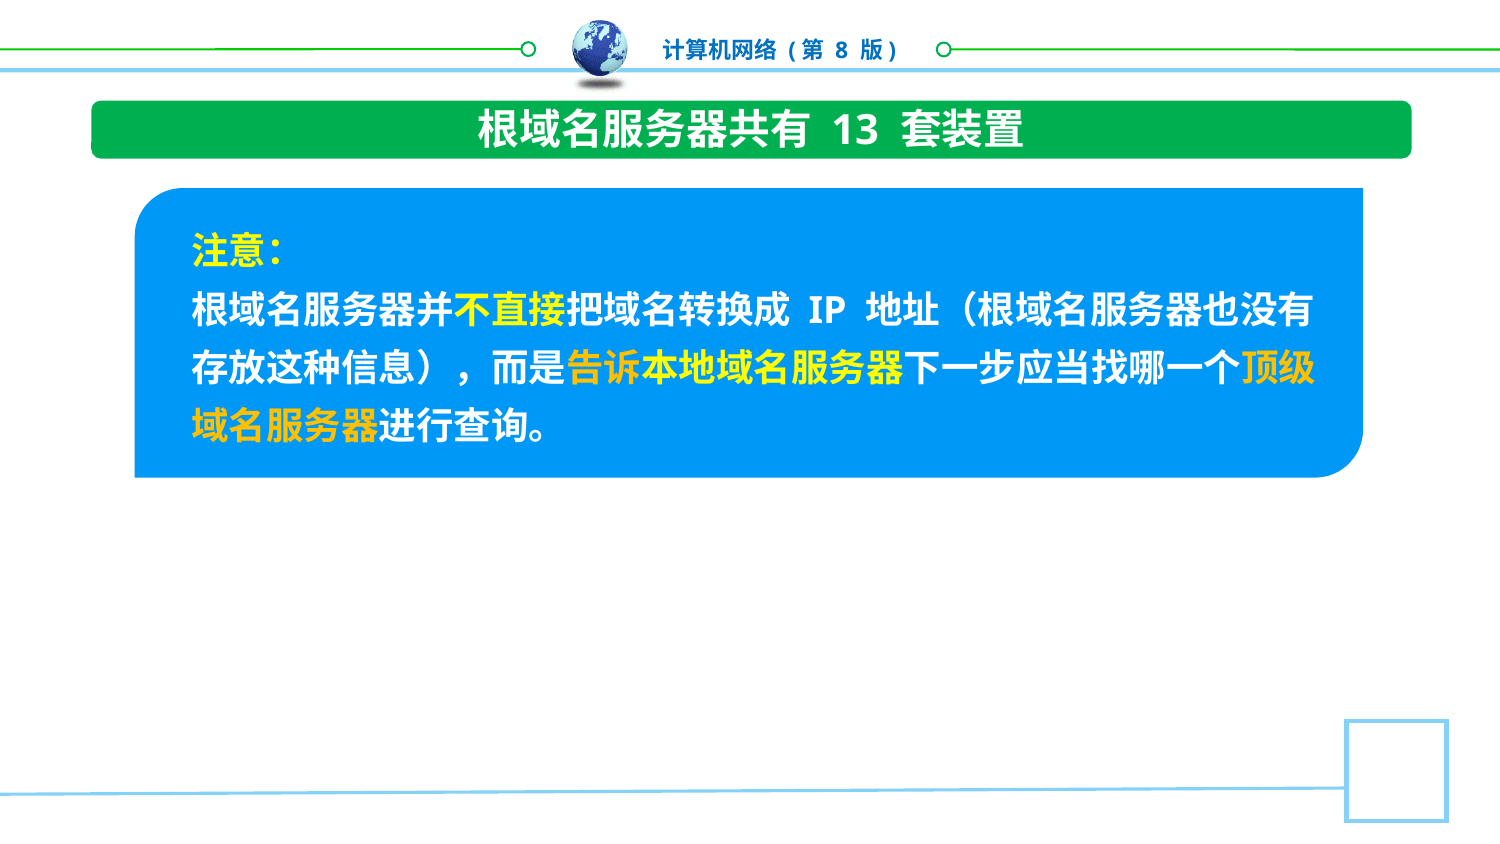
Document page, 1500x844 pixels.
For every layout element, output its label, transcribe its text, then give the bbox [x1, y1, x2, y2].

text_box 根域名服务器共有 13 套装置 [462, 95, 1040, 160]
text_box [91, 100, 462, 159]
text_box [1040, 100, 1412, 159]
picture [570, 18, 629, 94]
text_box [132, 185, 1366, 480]
text_box 注意： 根域名服务器并不直接把域名转换成 IP 地址（根域名服务器也没有存放这种信息），而是告诉本地域名服务器下一步应当找哪一个顶级域名服务器进行查询。 [176, 206, 1334, 455]
